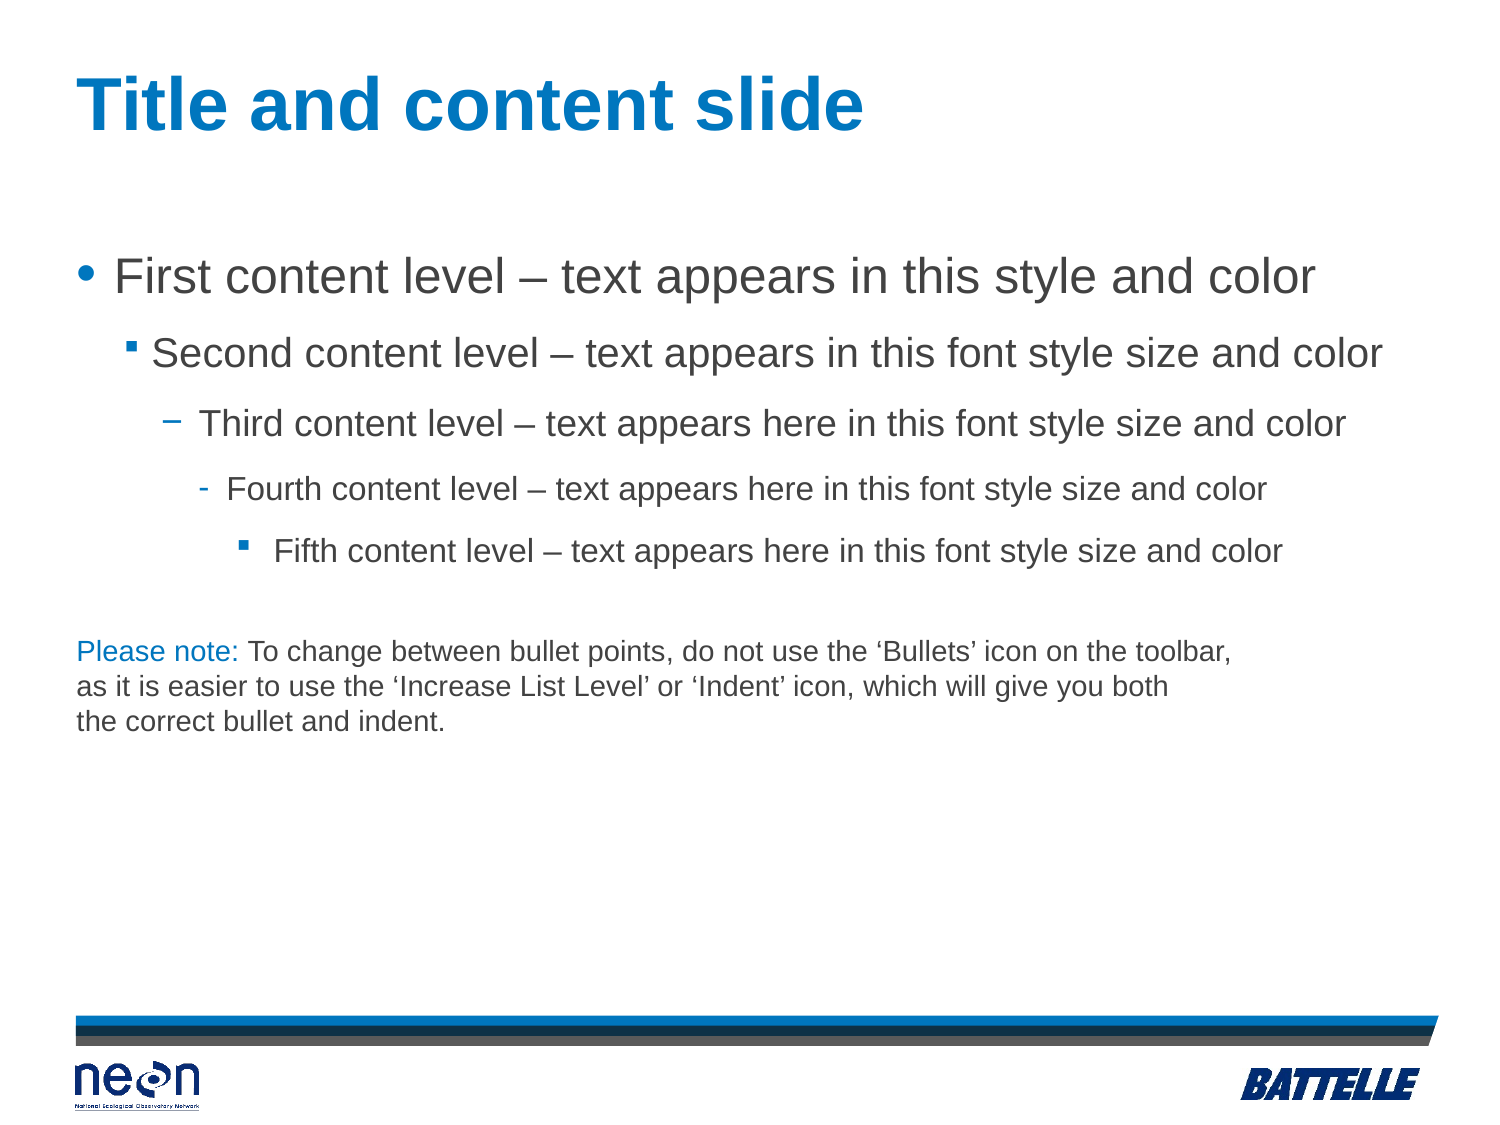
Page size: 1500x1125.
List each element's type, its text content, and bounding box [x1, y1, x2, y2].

picture [1240, 1068, 1420, 1100]
title Title and content slide [76, 68, 1424, 227]
picture [75, 1061, 199, 1111]
list First content level – text appears in this style and color Second content level – text appears in this font style size and color Third content level – text appears here in this font style size and color Fourth content level – text appears here in this font style size and color Fifth content level – text appears here in this font style size and color Please note: To change between bullet points, do not use the ‘Bullets’ icon on the toolbar, as it is easier to use the ‘Increase List Level’ or ‘Indent’ icon, which will give you both the correct bullet and indent. [76, 243, 1424, 1004]
